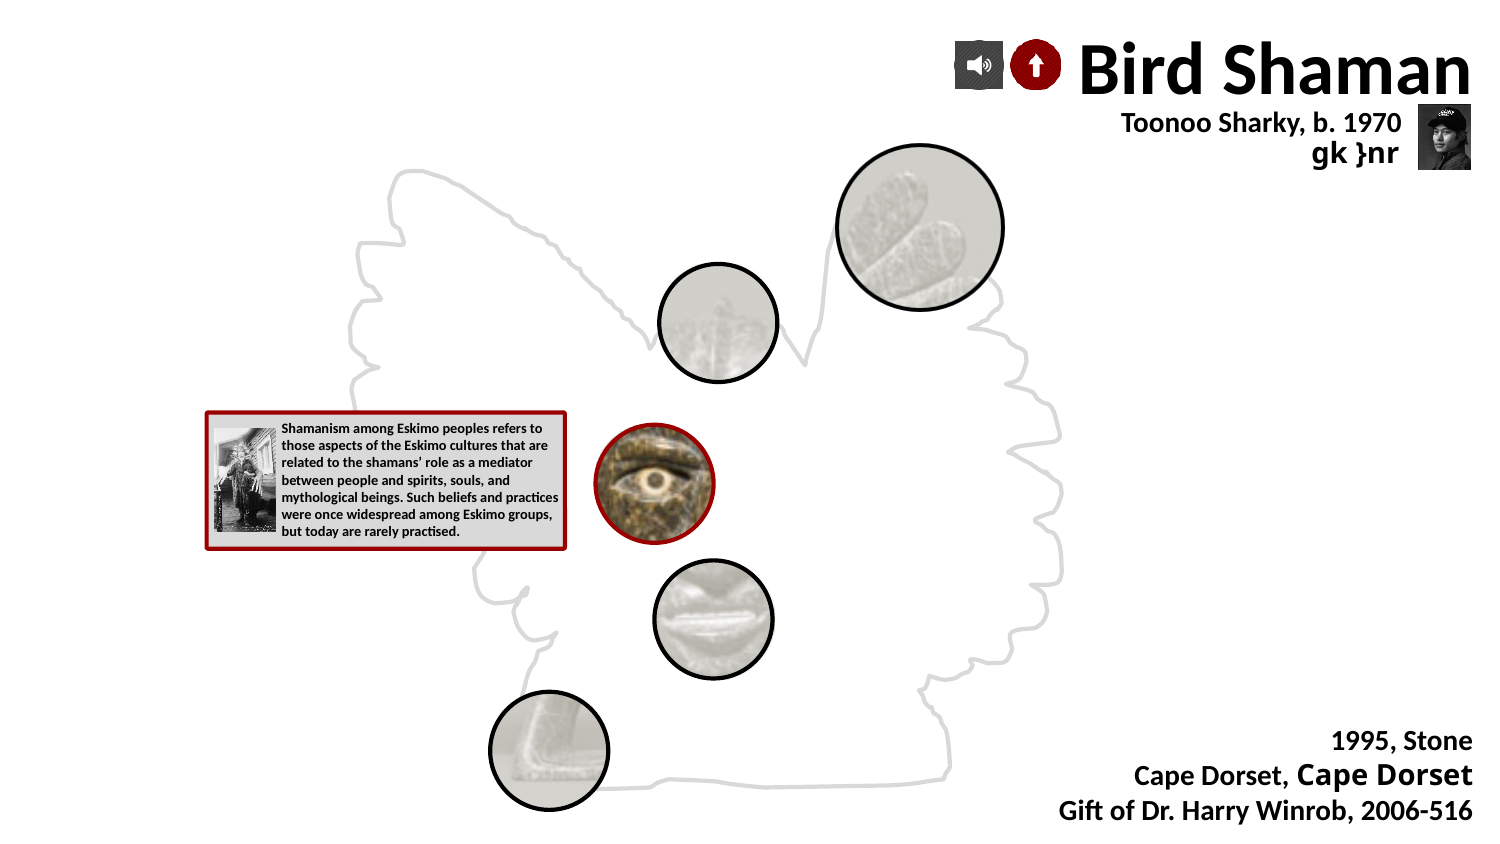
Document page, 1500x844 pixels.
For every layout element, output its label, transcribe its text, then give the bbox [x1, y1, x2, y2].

picture [953, 39, 1005, 91]
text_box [654, 560, 775, 681]
text_box Bird Shaman [738, 19, 1489, 110]
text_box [489, 691, 609, 811]
picture [834, 143, 1005, 312]
text_box gk }nr [1311, 133, 1400, 169]
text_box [595, 424, 714, 544]
text_box Toonoo Sharky, b. 1970 [1120, 102, 1402, 138]
picture [1418, 104, 1471, 170]
picture [1009, 39, 1061, 91]
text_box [658, 263, 778, 383]
text_box 1995, Stone Cape Dorset, Cape Dorset Gift of Dr. Harry Winrob, 2006-516 [761, 714, 1489, 827]
picture [213, 428, 276, 532]
text_box [347, 168, 1064, 791]
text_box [206, 411, 566, 550]
